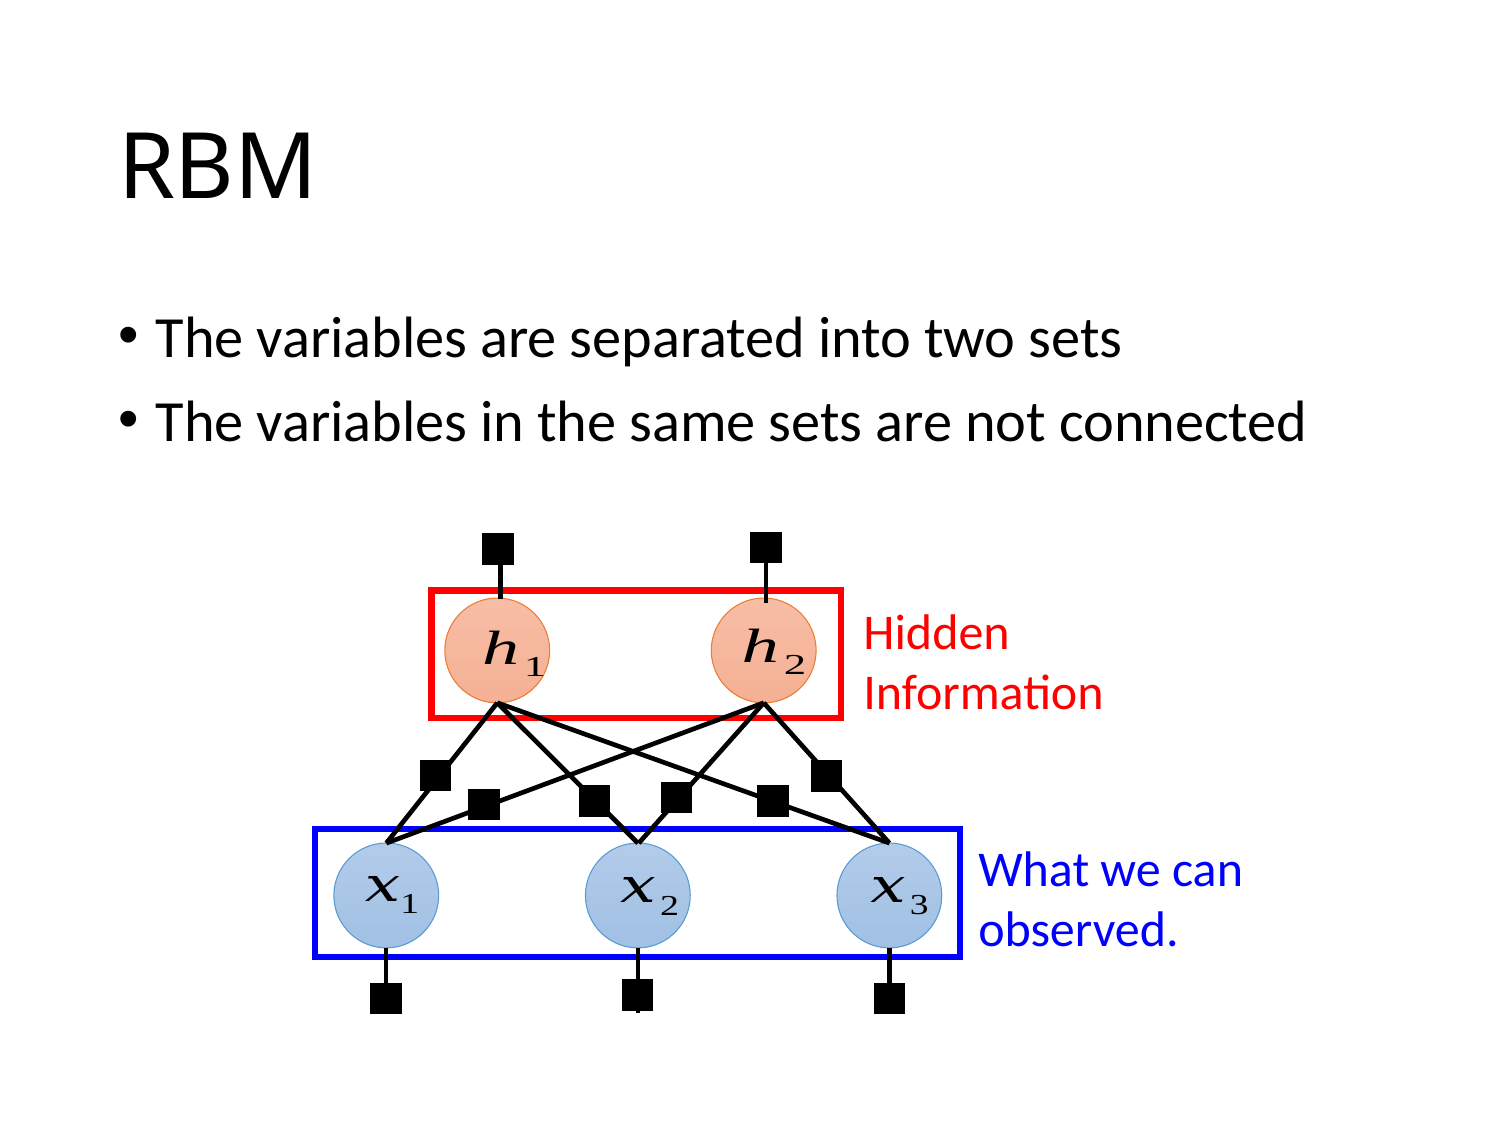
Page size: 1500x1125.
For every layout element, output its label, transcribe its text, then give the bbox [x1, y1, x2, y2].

text_box [942, 828, 961, 958]
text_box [333, 532, 942, 1014]
title RBM [103, 59, 1397, 278]
text_box [314, 828, 333, 958]
list The variables are separated into two sets The variables in the same sets are not connected [103, 299, 1397, 1014]
text_box What we can observed. [963, 829, 1325, 964]
text_box Hidden Information [942, 591, 1210, 727]
